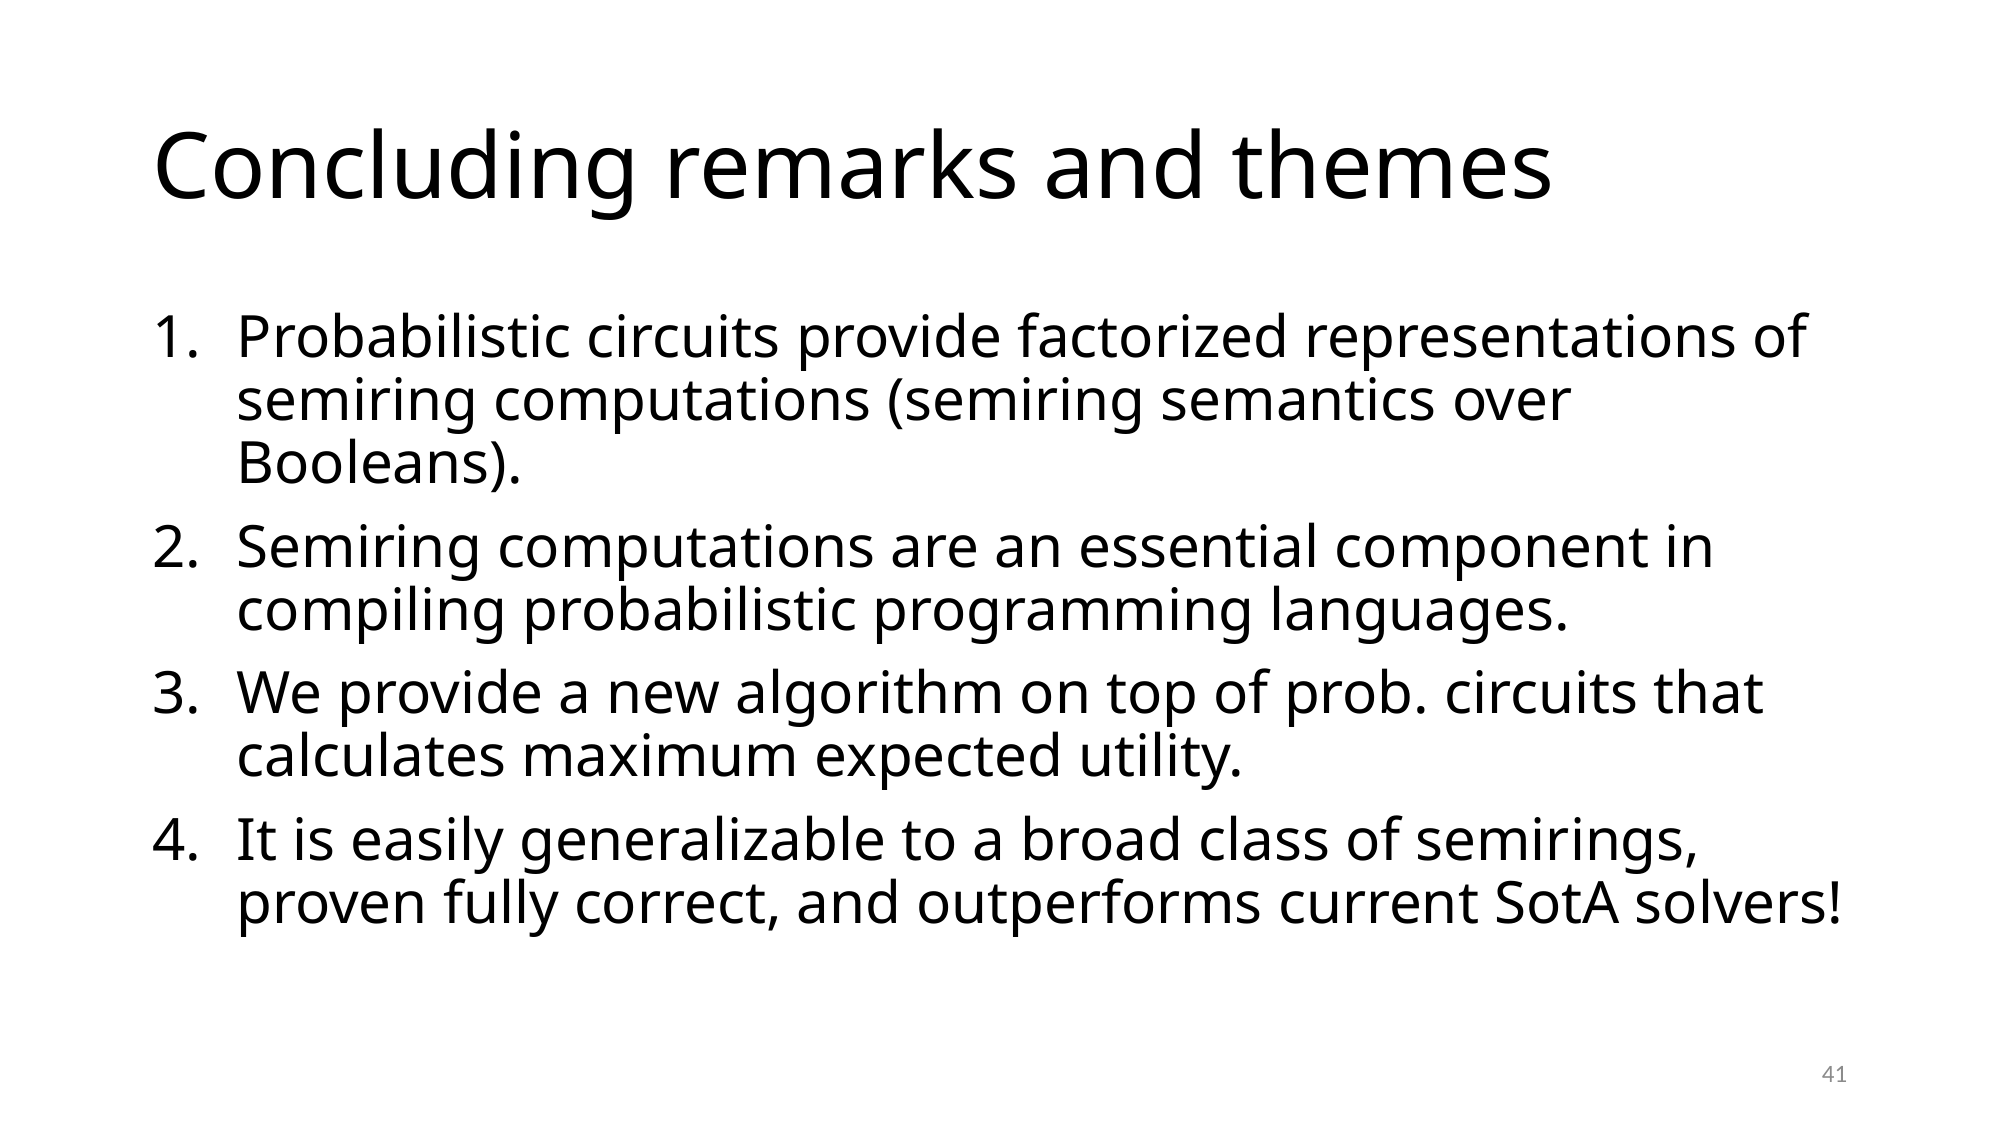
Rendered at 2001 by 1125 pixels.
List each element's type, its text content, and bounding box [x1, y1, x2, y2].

list Probabilistic circuits provide factorized representations of semiring computations (semiring semantics over Booleans). Semiring computations are an essential component in compiling probabilistic programming languages. We provide a new algorithm on top of prob. circuits that calculates maximum expected utility. It is easily generalizable to a broad class of semirings, proven fully correct, and outperforms current SotA solvers! [137, 299, 1863, 1014]
slide_number 41 [1412, 1042, 1863, 1103]
title Concluding remarks and themes [137, 59, 1863, 278]
